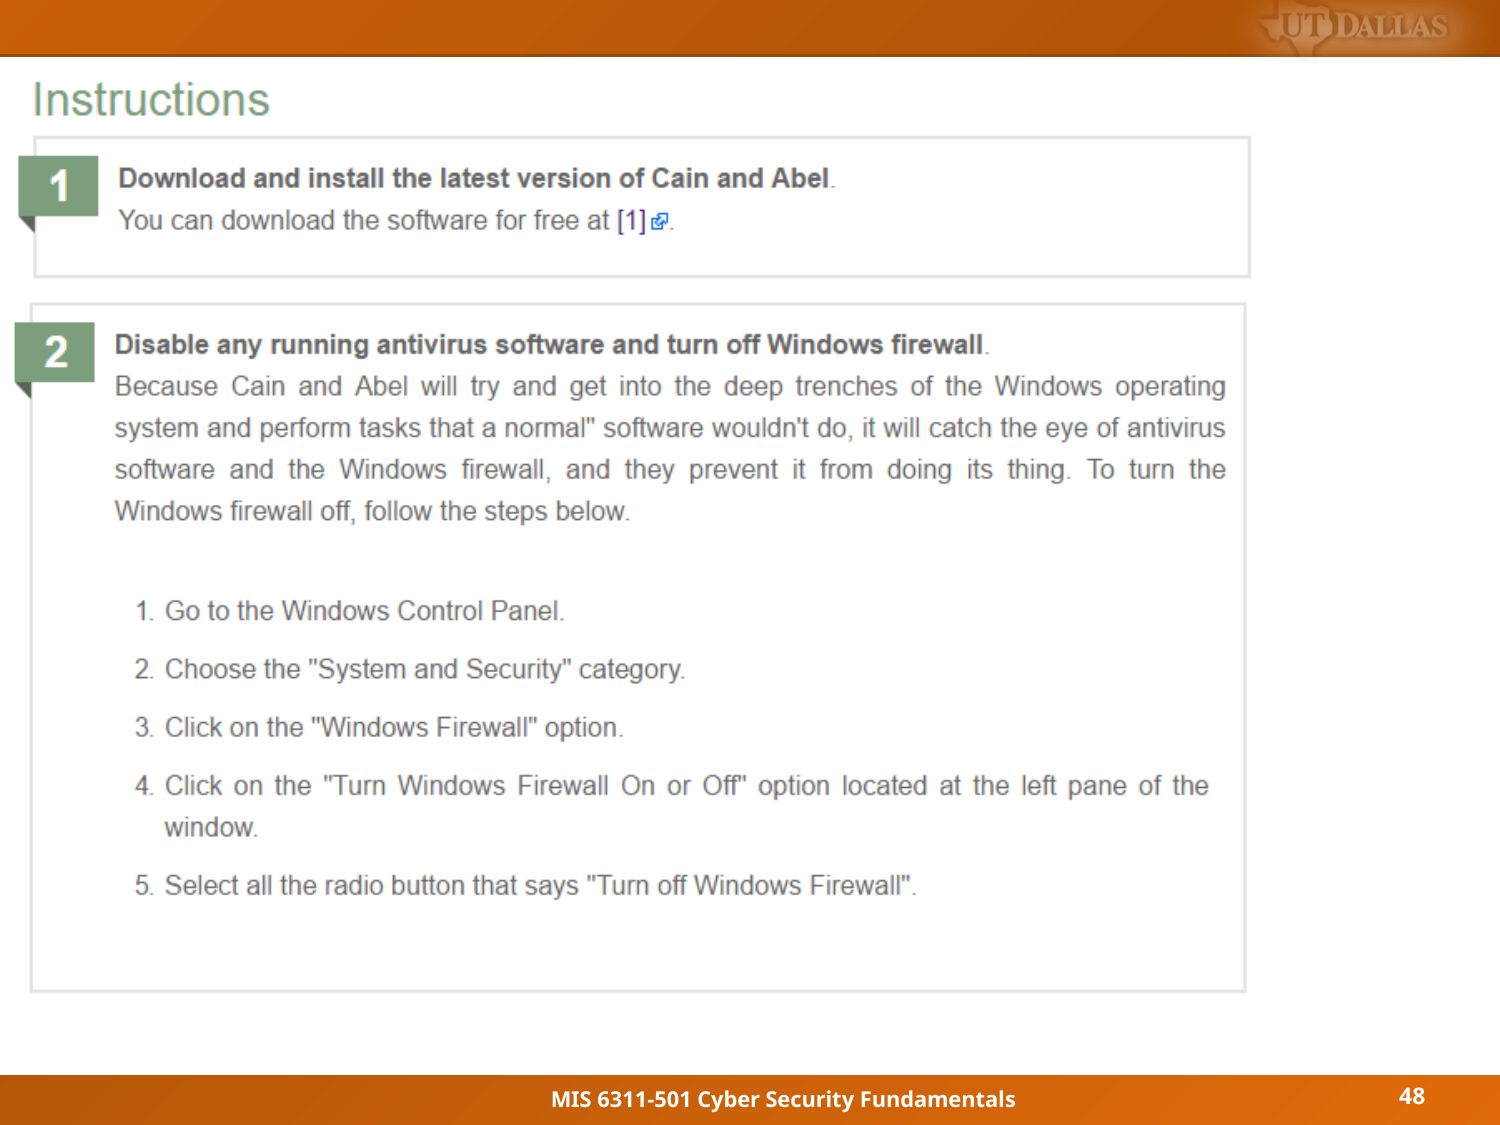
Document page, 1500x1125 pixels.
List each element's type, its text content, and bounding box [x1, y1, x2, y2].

picture [1218, 0, 1500, 62]
picture [0, 74, 1263, 1001]
slide_number 48 [1350, 1076, 1475, 1120]
